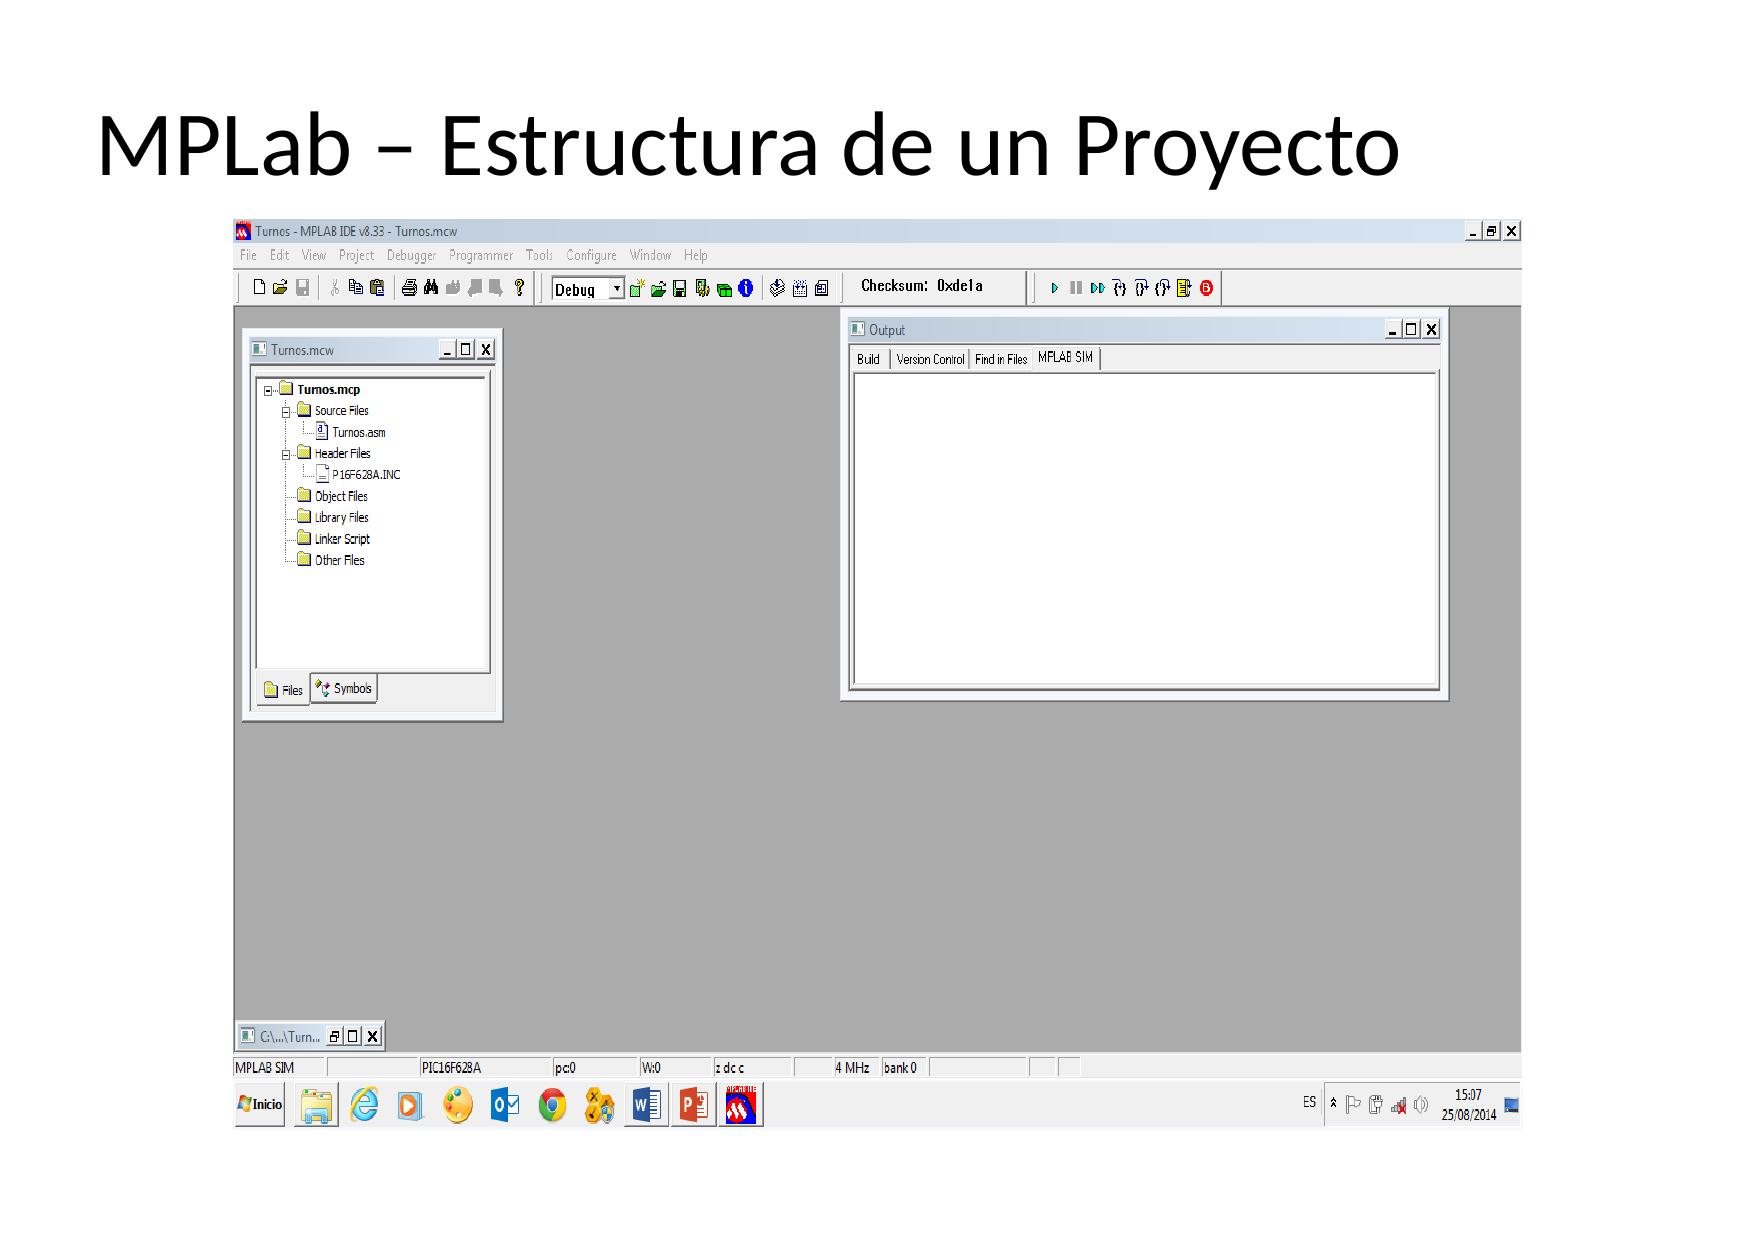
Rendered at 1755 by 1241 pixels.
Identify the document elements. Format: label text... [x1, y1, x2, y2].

title MPLab – Estructura de un Proyecto [75, 45, 1425, 233]
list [233, 219, 1522, 1131]
